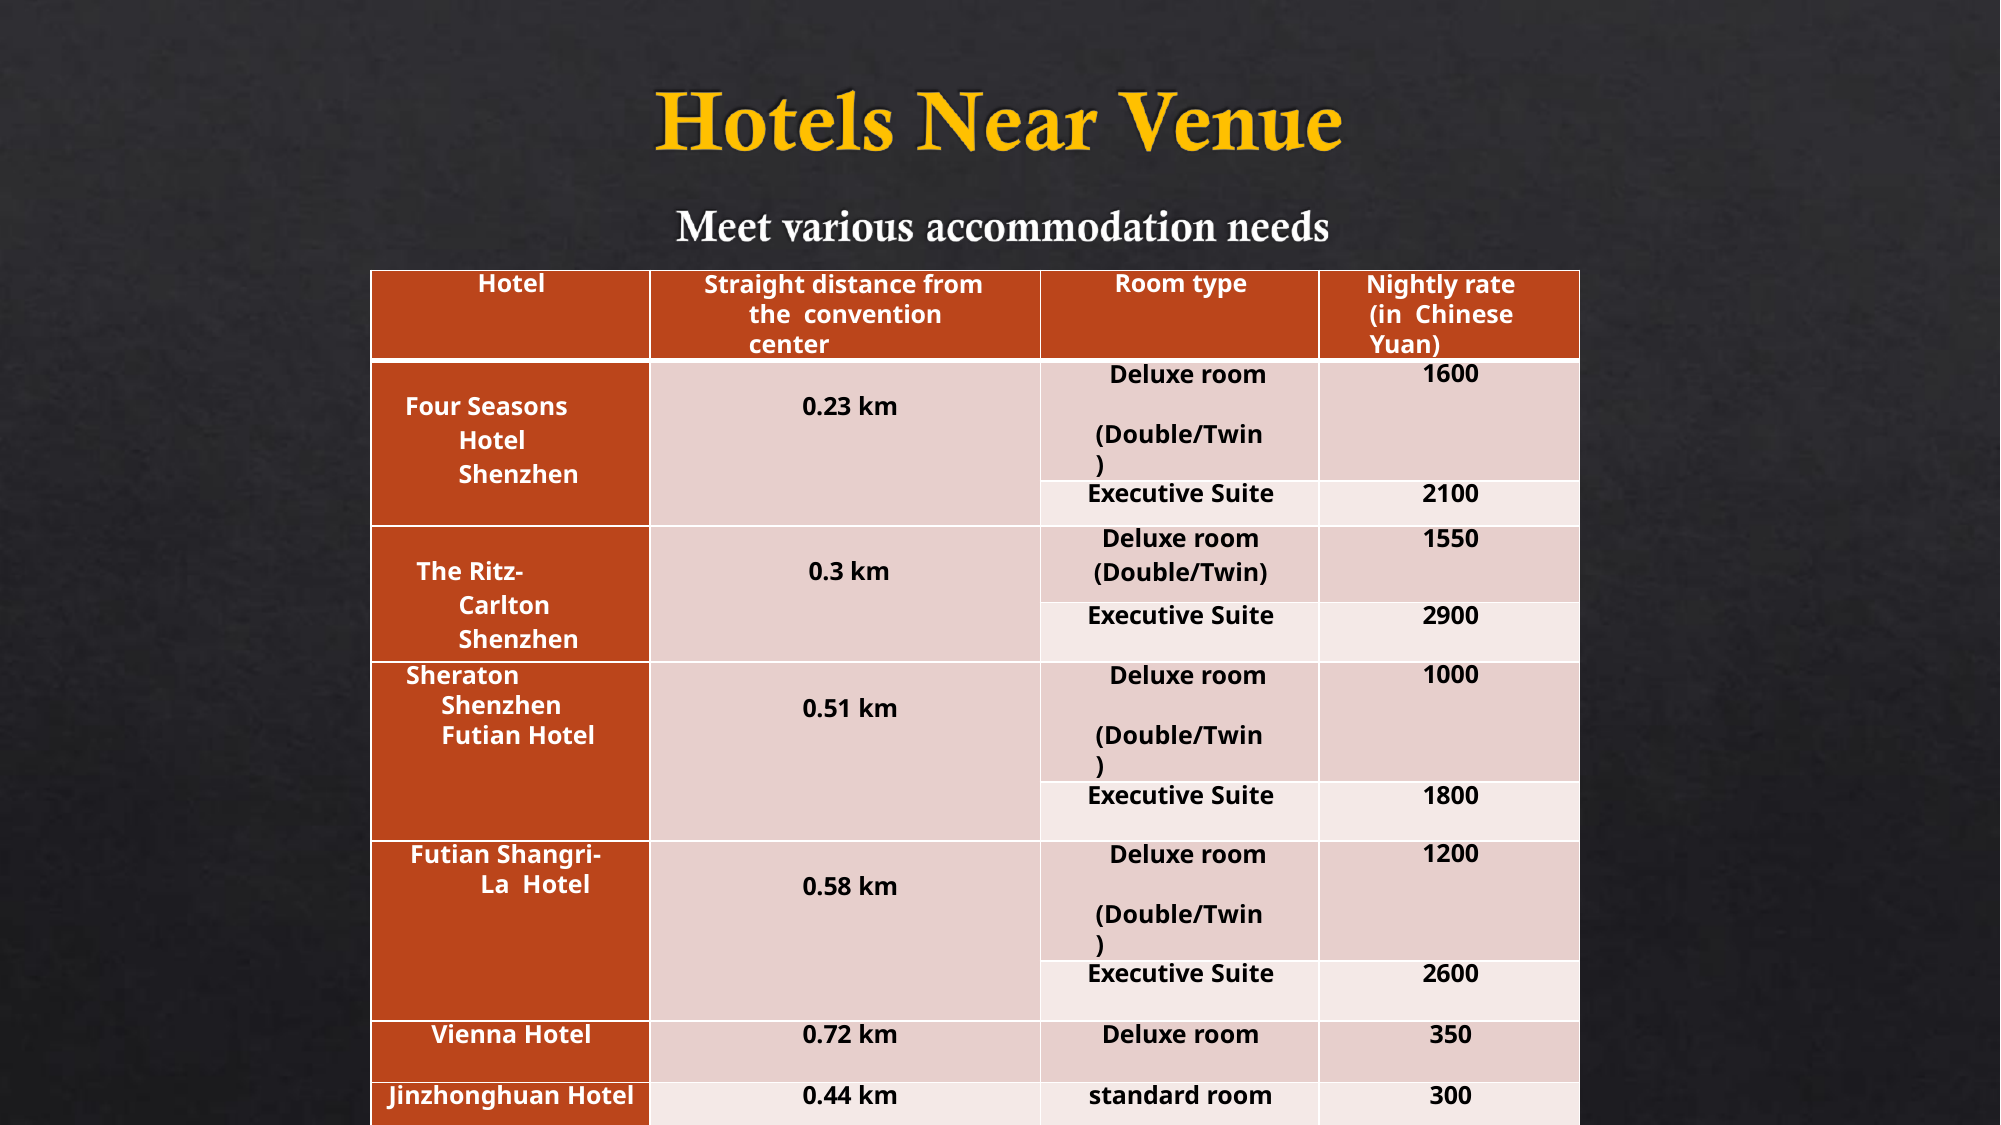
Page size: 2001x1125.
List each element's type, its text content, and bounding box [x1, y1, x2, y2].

table_header Hotel [372, 271, 649, 358]
table_cell Deluxe room (Double/Twin) [1041, 363, 1318, 480]
table_cell 0.51 km [651, 663, 1040, 840]
table_header Nightly rate (in Chinese Yuan) [1320, 271, 1579, 358]
table_cell Executive Suite [1041, 603, 1318, 661]
table_cell Executive Suite [1041, 962, 1318, 1020]
table_cell Jinzhonghuan Hotel [372, 1083, 649, 1125]
table_cell 300 [1320, 1083, 1579, 1125]
table_cell Executive Suite [1041, 783, 1318, 840]
table_cell Sheraton Shenzhen Futian Hotel [372, 663, 649, 840]
table_cell 350 [1320, 1022, 1579, 1082]
text_box [655, 89, 1342, 153]
table_cell 2600 [1320, 962, 1579, 1020]
table_cell Deluxe room (Double/Twin) [1041, 663, 1318, 781]
table_header Straight distance from the convention center [651, 271, 1040, 358]
table_cell Four Seasons Hotel Shenzhen [372, 363, 649, 525]
table_header Room type [1041, 271, 1318, 358]
table_cell 2100 [1320, 482, 1579, 525]
table_cell Vienna Hotel [372, 1022, 649, 1082]
table_cell Executive Suite [1041, 482, 1318, 525]
text_box [652, 85, 1342, 151]
text_box [668, 202, 1333, 246]
table_cell The Ritz-Carlton Shenzhen [372, 527, 649, 661]
text_box [648, 80, 1347, 157]
table_cell 0.23 km [651, 363, 1040, 525]
table_cell 1200 [1320, 842, 1579, 960]
table_cell Deluxe room (Double/Twin) [1041, 842, 1318, 960]
table_cell 1800 [1320, 783, 1579, 840]
table_cell 1000 [1320, 663, 1579, 781]
text_box [673, 206, 1329, 242]
table_cell 0.3 km [651, 527, 1040, 661]
table_cell 1600 [1320, 363, 1579, 480]
table_cell 0.72 km [651, 1022, 1040, 1082]
table_cell 0.58 km [651, 842, 1040, 1020]
table_cell Deluxe room [1041, 1022, 1318, 1082]
table_cell 0.44 km [651, 1083, 1040, 1125]
table_cell 1550 [1320, 527, 1579, 602]
table_cell Deluxe room (Double/Twin) [1041, 527, 1318, 602]
table_cell Futian Shangri-La Hotel [372, 842, 649, 1020]
picture [0, 0, 2000, 1125]
table_cell 2900 [1320, 603, 1579, 661]
table_cell standard room [1041, 1083, 1318, 1125]
